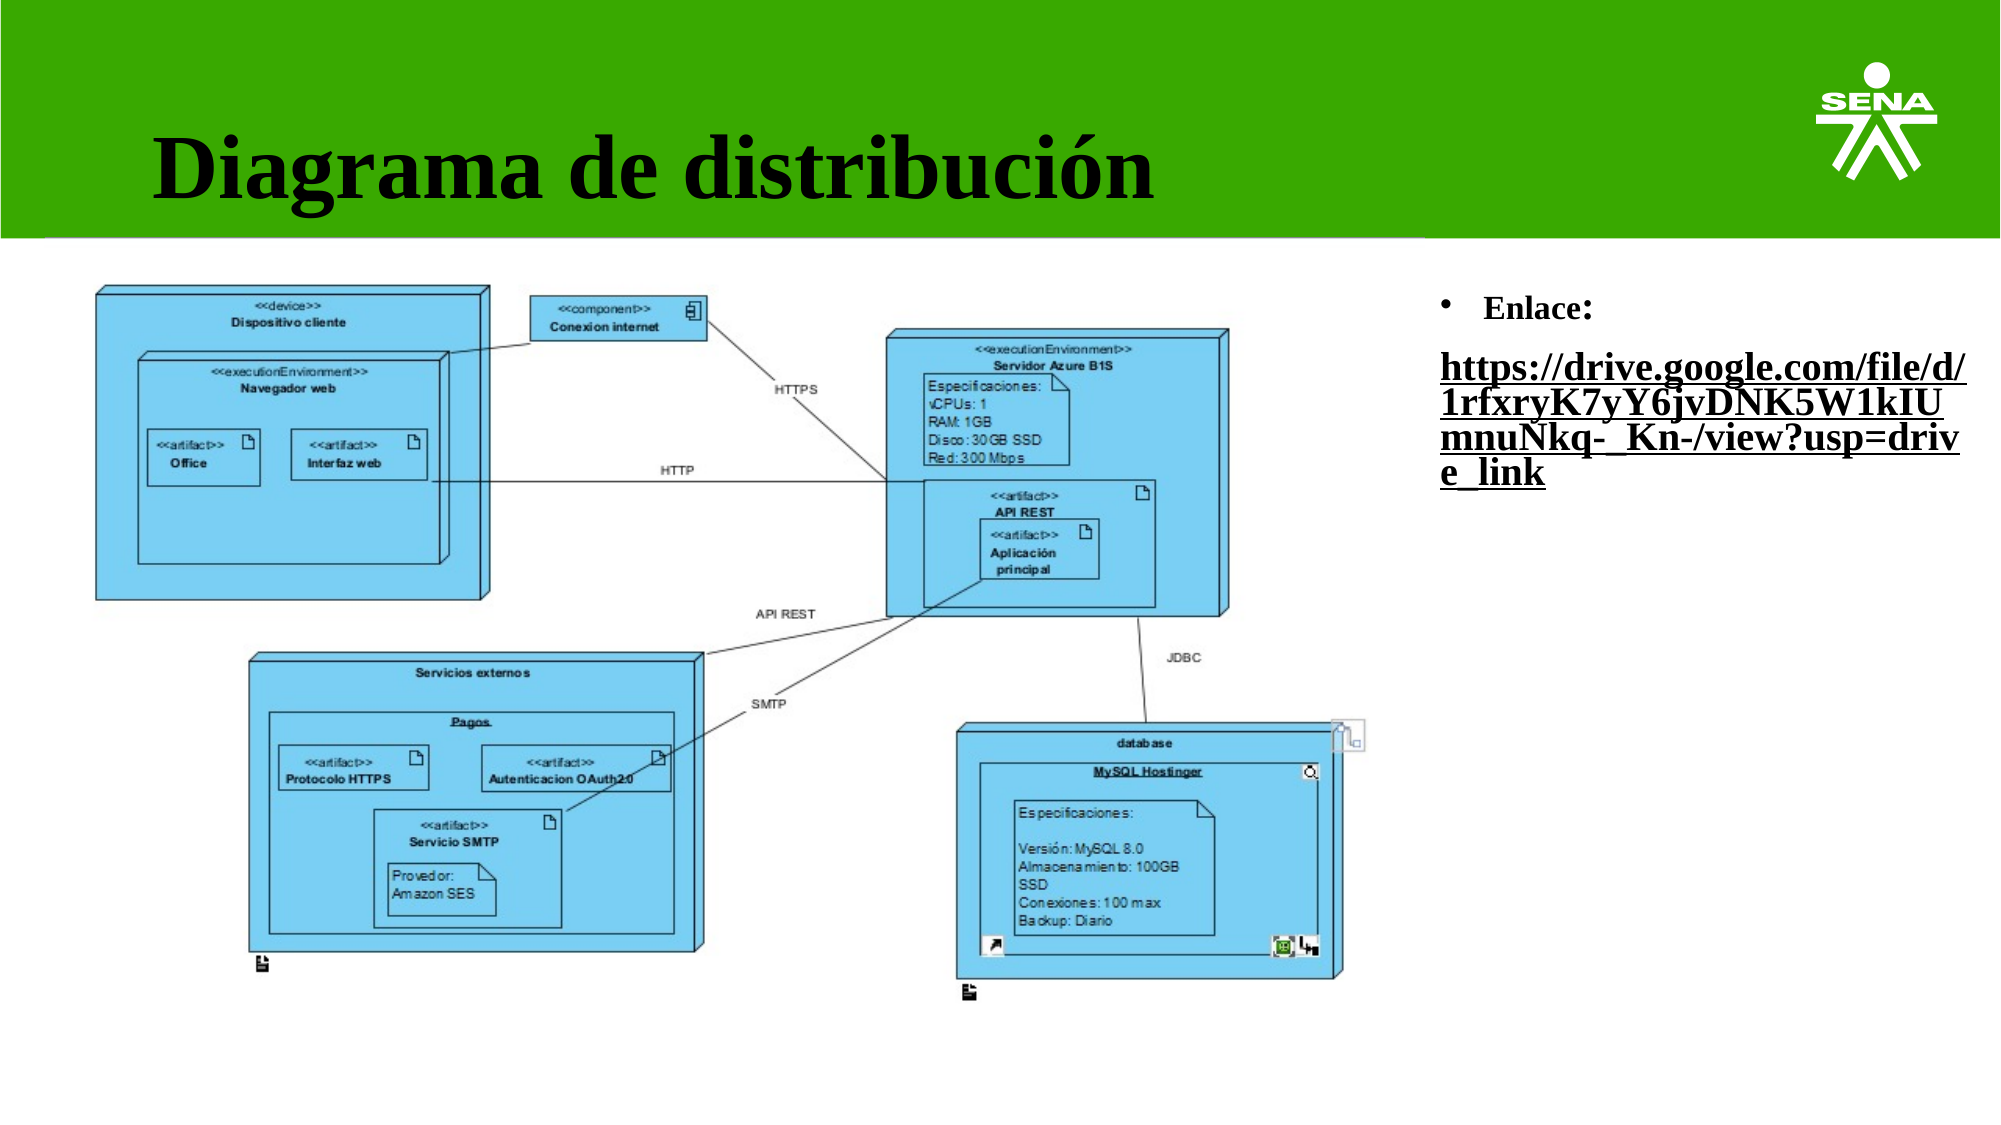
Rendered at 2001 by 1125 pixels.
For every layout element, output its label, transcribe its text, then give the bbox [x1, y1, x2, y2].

list Enlace: https://drive.google.com/file/d/1rfxryK7yY6jvDNK5W1kIUmnuNkq-_Kn-/view?usp=drive_link [1425, 277, 1989, 441]
picture [0, 0, 2001, 1125]
title Diagrama de distribución [137, 59, 1863, 277]
